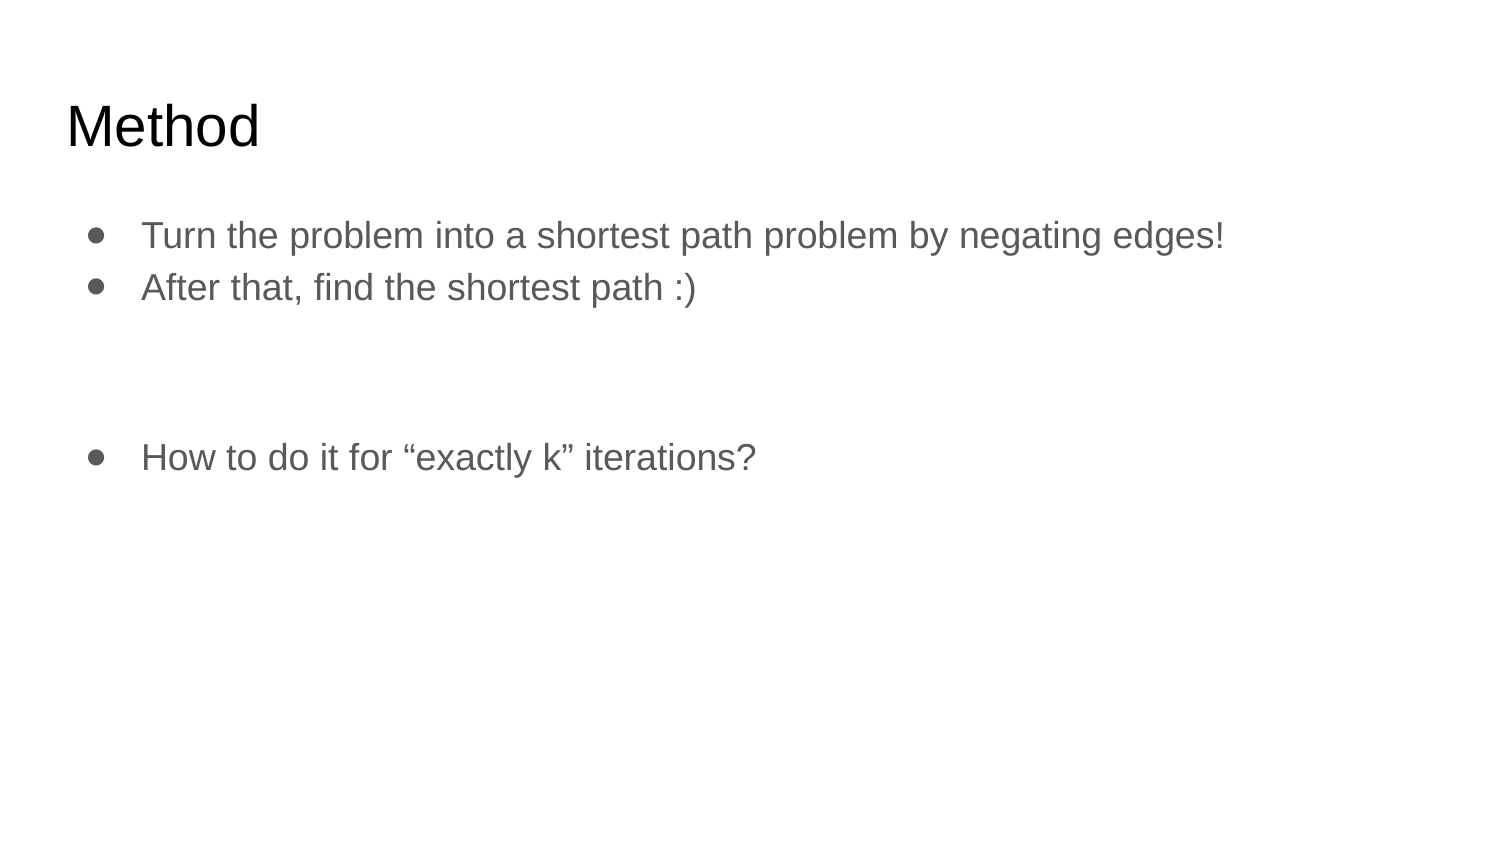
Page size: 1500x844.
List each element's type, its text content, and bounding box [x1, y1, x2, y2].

title Method [51, 72, 1449, 167]
list Turn the problem into a shortest path problem by negating edges! After that, find the shortest path :) How to do it for “exactly k” iterations? [51, 189, 1449, 750]
